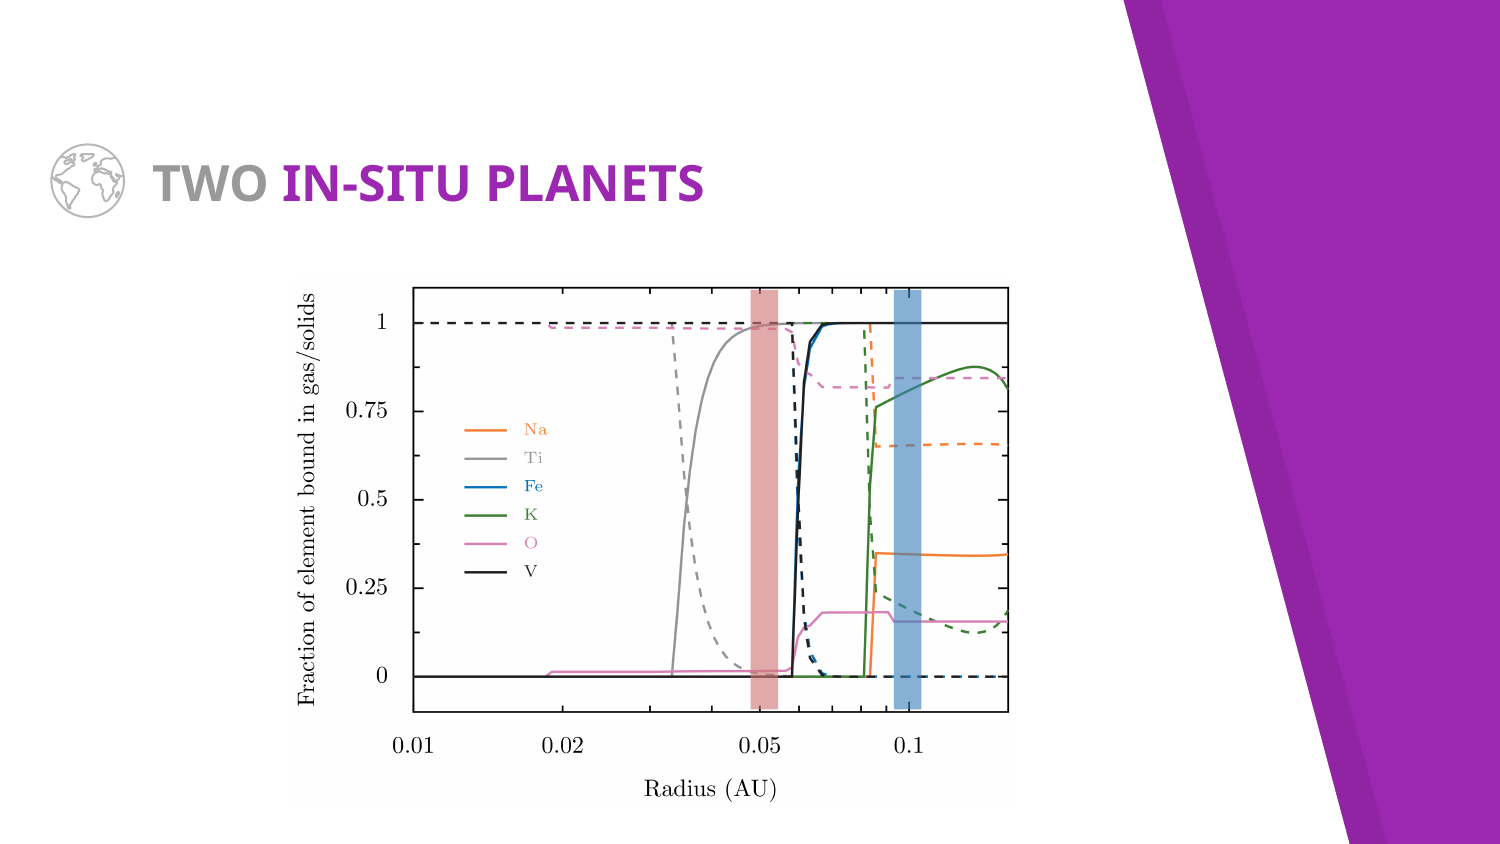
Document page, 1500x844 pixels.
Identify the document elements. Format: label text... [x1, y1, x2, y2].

title TWO IN-SITU PLANETS [137, 159, 926, 227]
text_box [51, 144, 125, 218]
picture [293, 277, 1011, 805]
